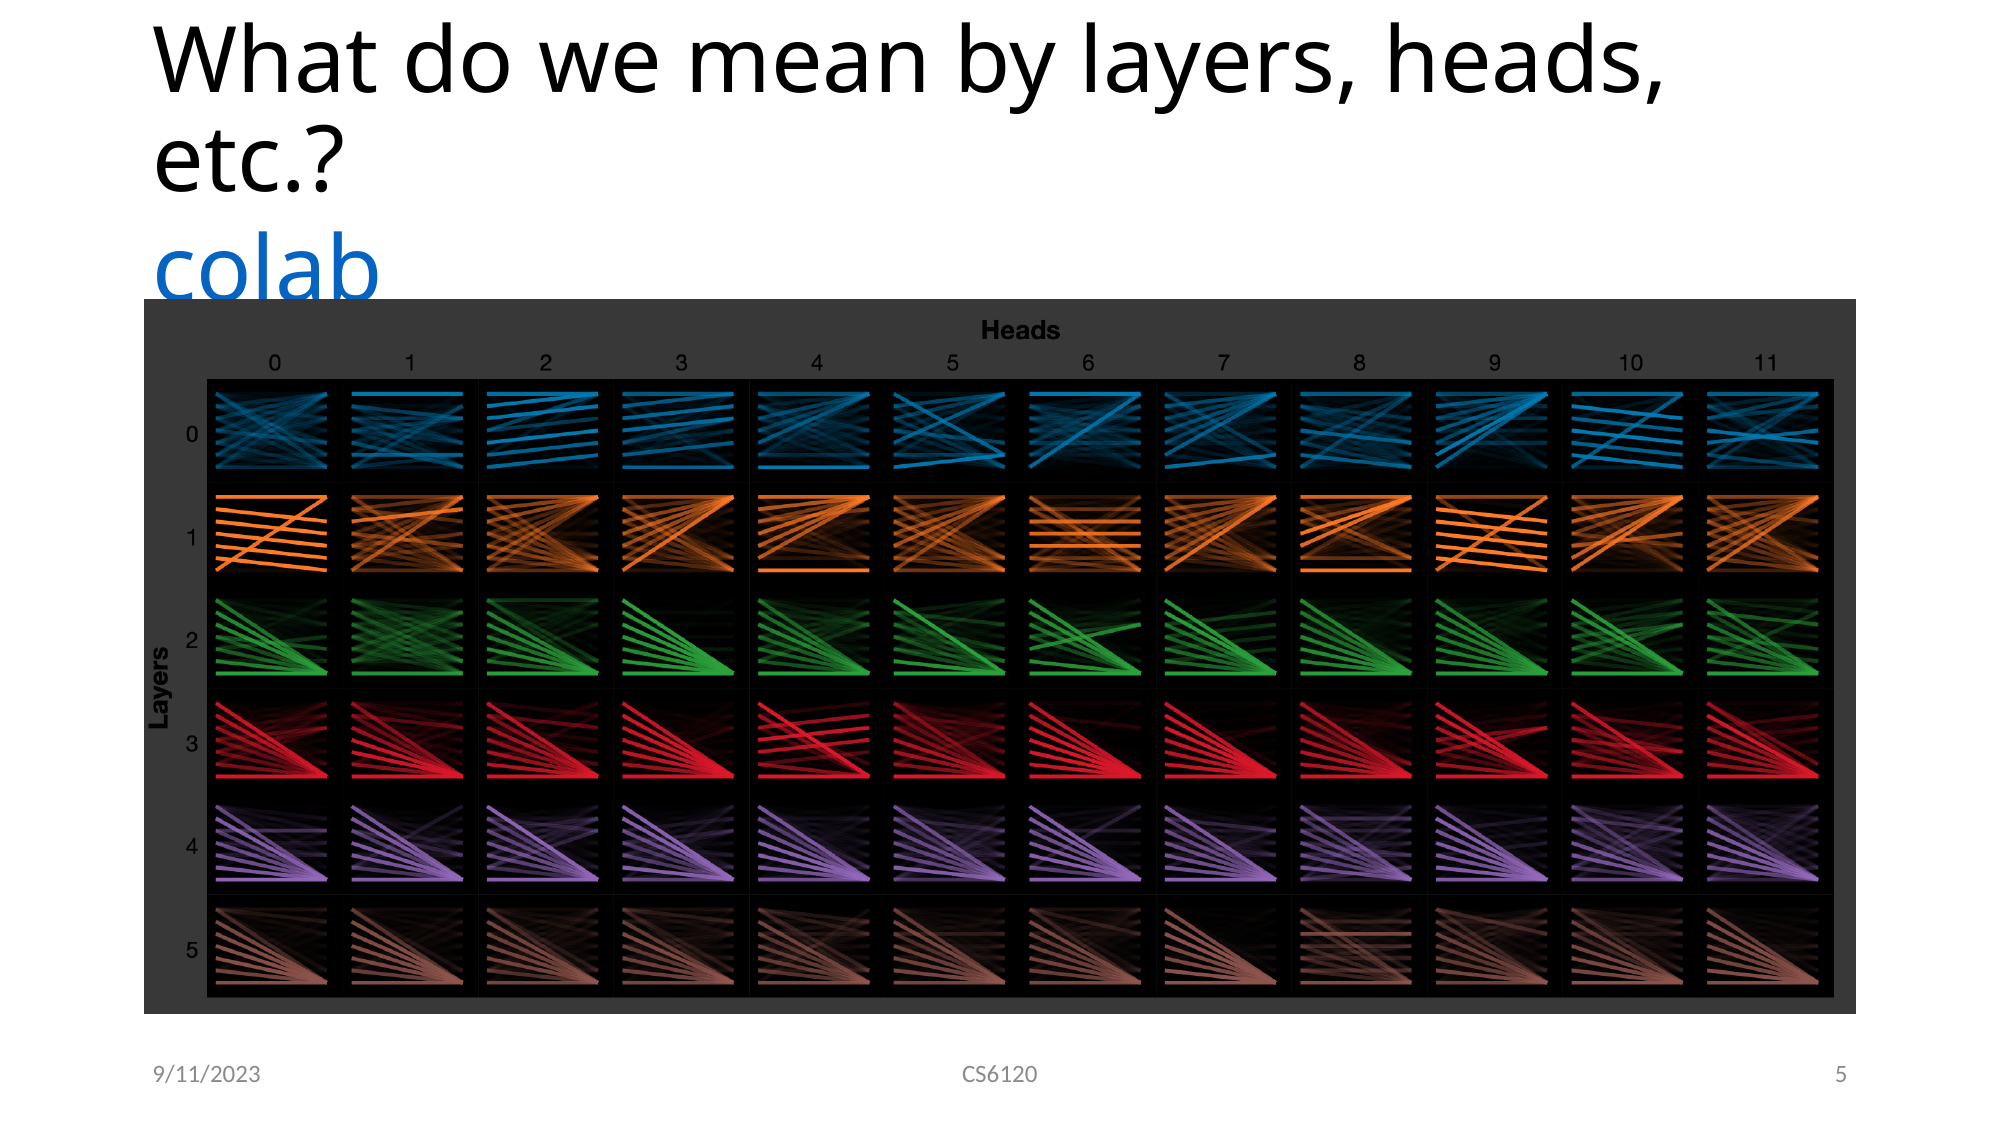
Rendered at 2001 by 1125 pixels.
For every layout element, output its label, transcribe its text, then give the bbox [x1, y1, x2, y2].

slide_number 5 [1412, 1042, 1863, 1103]
title What do we mean by layers, heads, etc.? colab [137, 59, 1863, 278]
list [144, 299, 1856, 1014]
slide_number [137, 1042, 588, 1103]
footer CS6120 [662, 1042, 1338, 1103]
